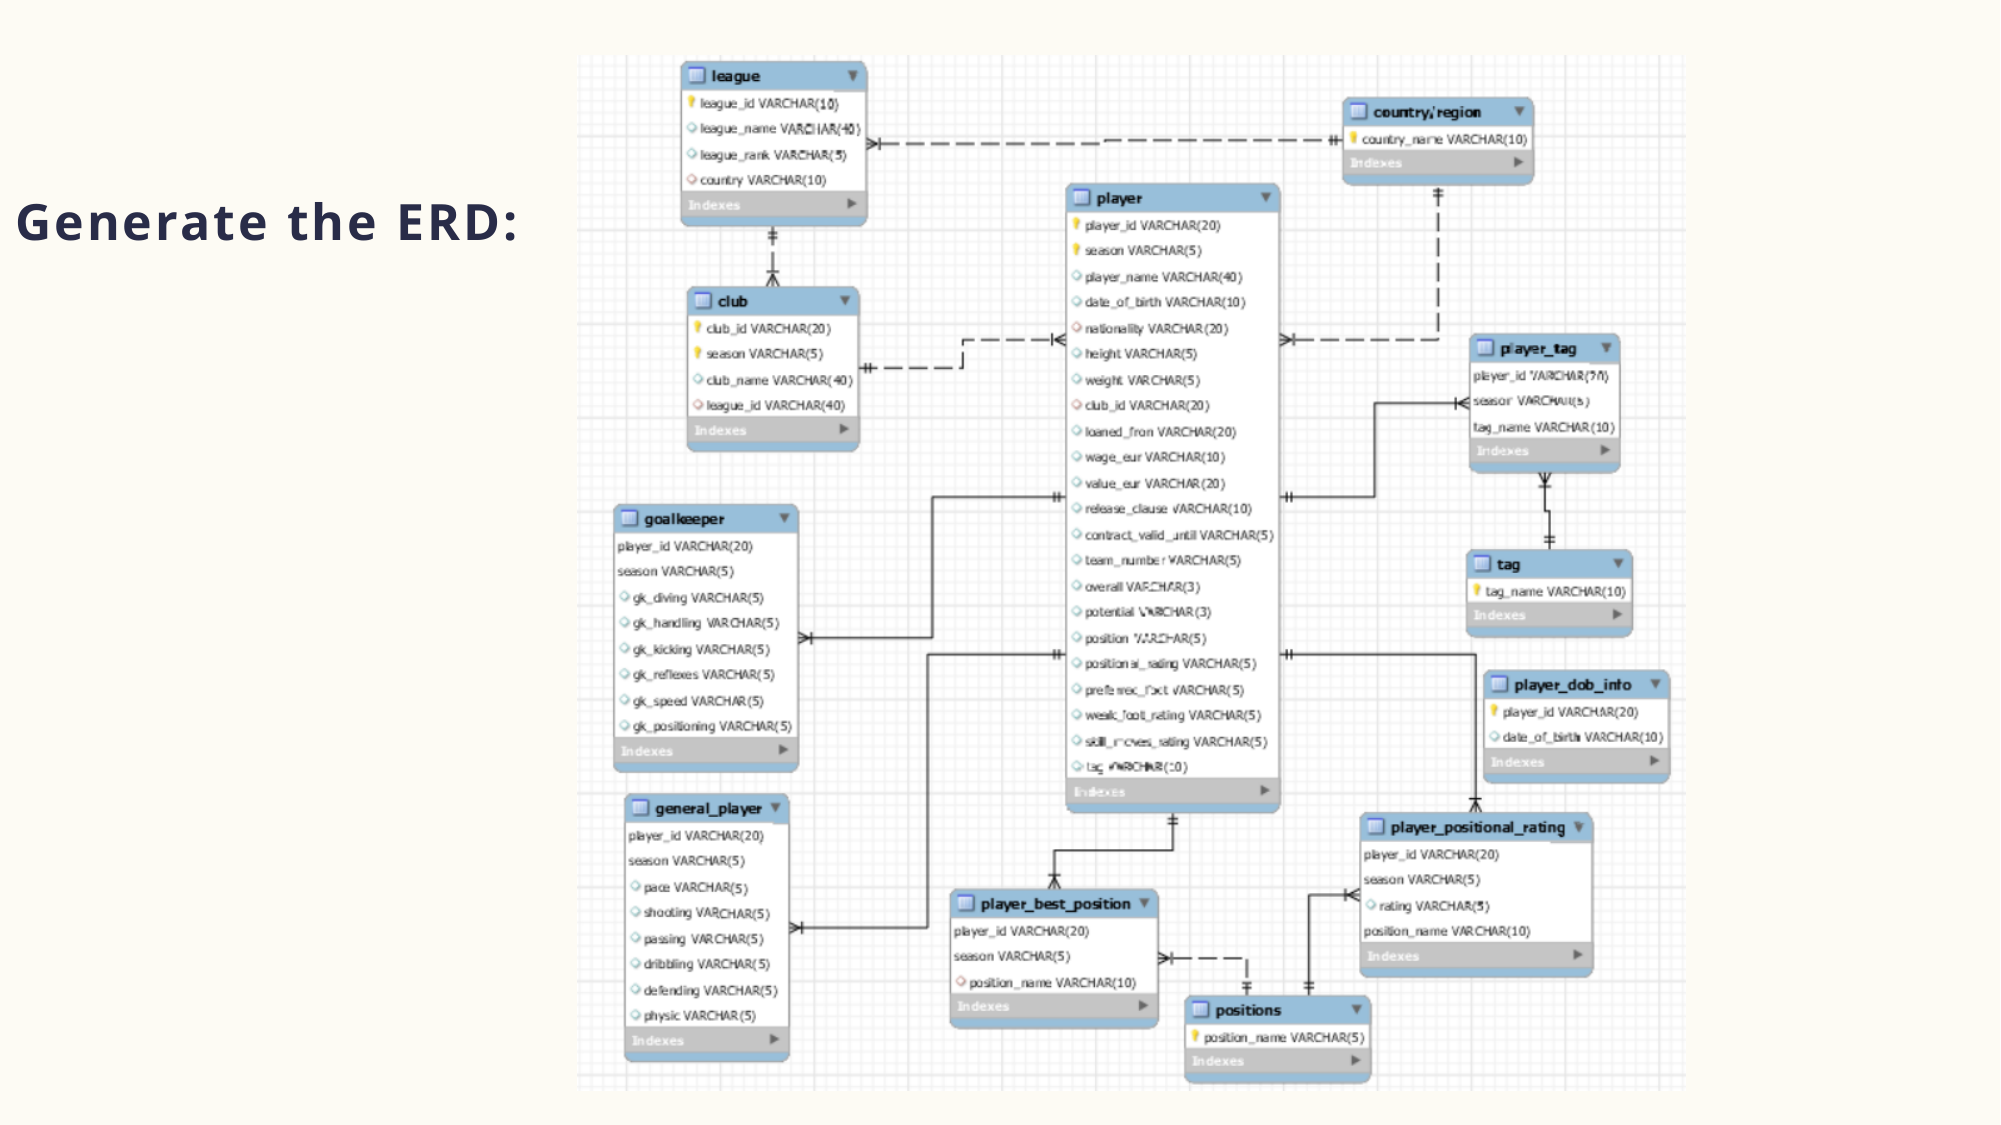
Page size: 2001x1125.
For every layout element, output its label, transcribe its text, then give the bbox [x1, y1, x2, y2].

picture [577, 55, 1686, 1091]
text_box Generate the ERD: [0, 143, 577, 359]
